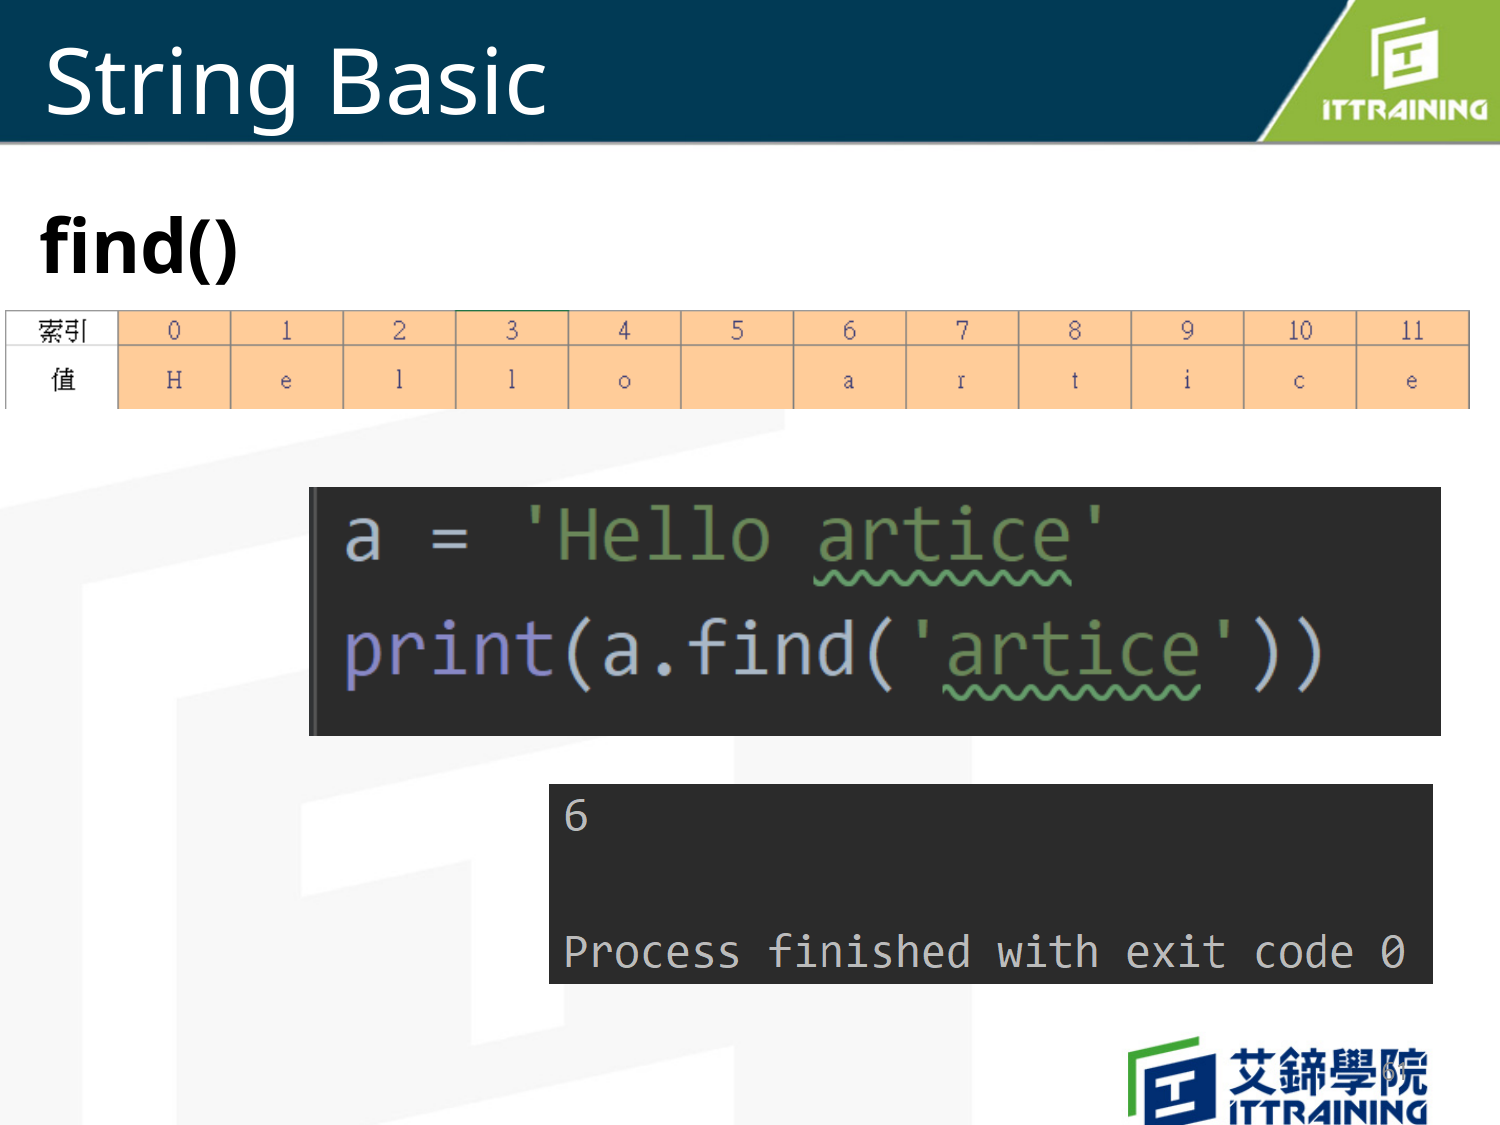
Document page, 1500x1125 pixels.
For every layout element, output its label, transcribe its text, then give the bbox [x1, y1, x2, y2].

slide_number 61 [1074, 1042, 1425, 1103]
title String Basic [29, 0, 1380, 172]
picture [0, 0, 1500, 1125]
list find() [24, 191, 1375, 308]
list find() [24, 417, 1375, 934]
